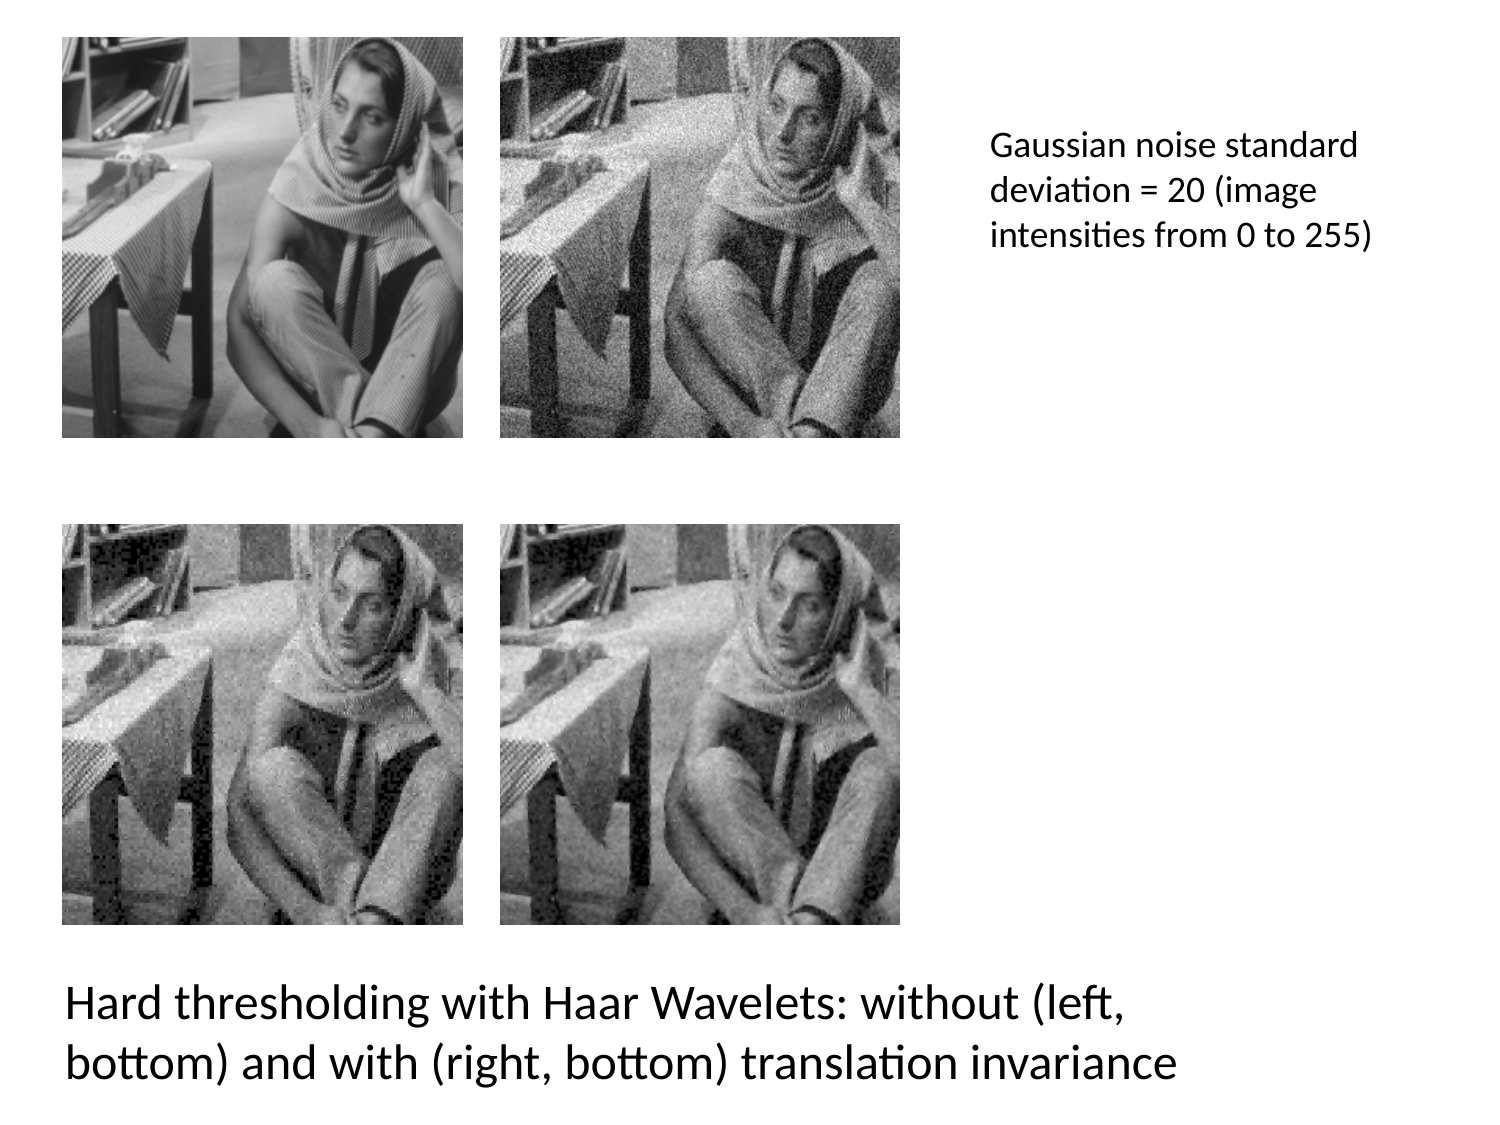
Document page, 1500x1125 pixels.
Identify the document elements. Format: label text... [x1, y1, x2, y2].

picture [62, 37, 463, 438]
picture [499, 37, 901, 438]
text_box Hard thresholding with Haar Wavelets: without (left, bottom) and with (right, bottom) translation invariance [49, 962, 1250, 1098]
picture [62, 524, 463, 926]
picture [499, 524, 901, 926]
text_box Gaussian noise standard deviation = 20 (image intensities from 0 to 255) [974, 112, 1413, 263]
